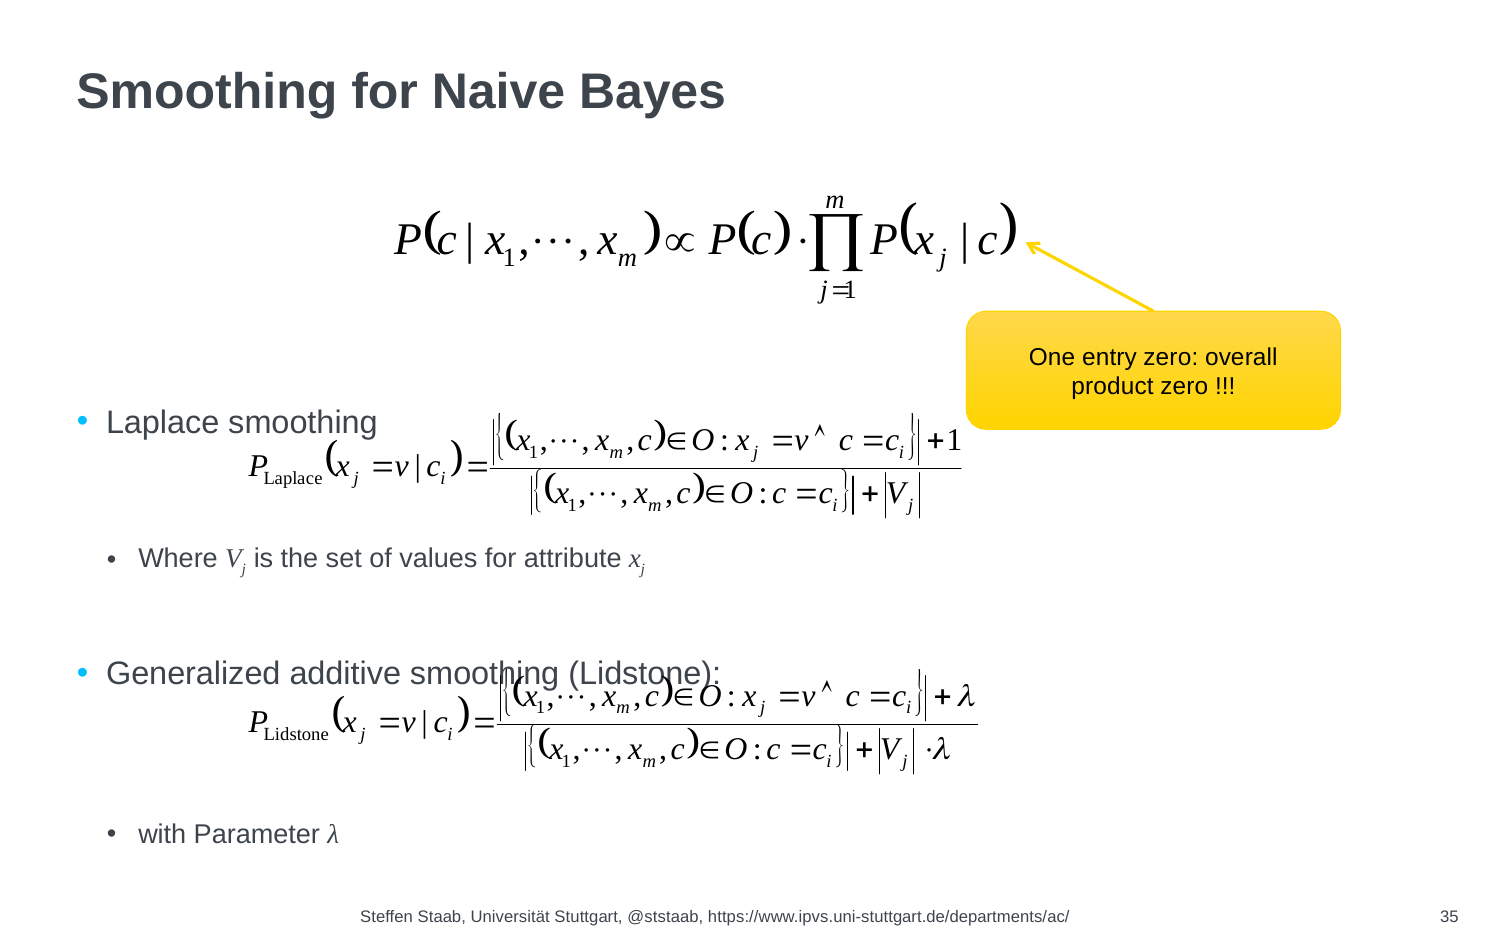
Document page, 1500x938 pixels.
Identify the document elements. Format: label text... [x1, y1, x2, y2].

title Smoothing for Naive Bayes [76, 64, 1430, 160]
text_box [385, 179, 1016, 316]
list Laplace smoothing Where Vj is the set of values for attribute xj Generalized additive smoothing (Lidstone): with Parameter λ [76, 173, 1430, 859]
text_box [242, 669, 986, 781]
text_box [242, 413, 967, 525]
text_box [966, 242, 1341, 430]
slide_number 35 [1269, 905, 1459, 926]
footer Steffen Staab, Universität Stuttgart, @ststaab, https://www.ipvs.uni-stuttgart.de/departments/ac/ [360, 905, 1247, 926]
